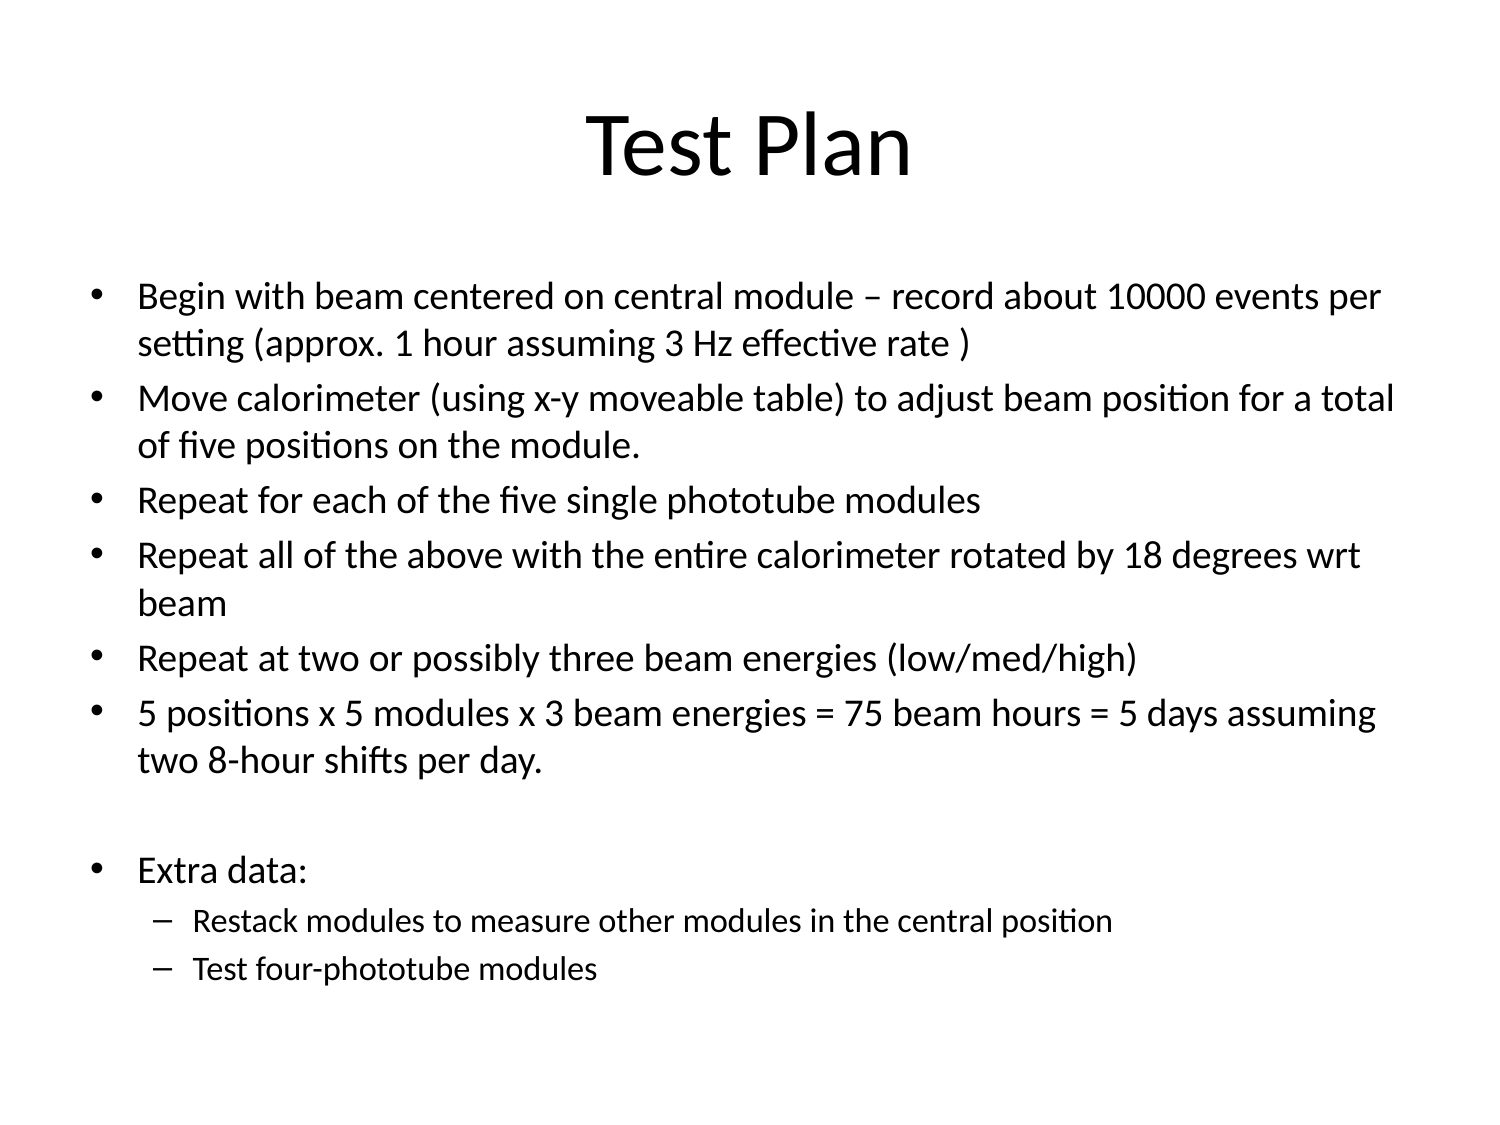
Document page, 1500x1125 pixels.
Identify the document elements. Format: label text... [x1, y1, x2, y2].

title Test Plan [75, 45, 1425, 233]
list Begin with beam centered on central module – record about 10000 events per setting (approx. 1 hour assuming 3 Hz effective rate ) Move calorimeter (using x-y moveable table) to adjust beam position for a total of five positions on the module. Repeat for each of the five single phototube modules Repeat all of the above with the entire calorimeter rotated by 18 degrees wrt beam Repeat at two or possibly three beam energies (low/med/high) 5 positions x 5 modules x 3 beam energies = 75 beam hours = 5 days assuming two 8-hour shifts per day. Extra data: Restack modules to measure other modules in the central position Test four-phototube modules [75, 262, 1425, 1005]
